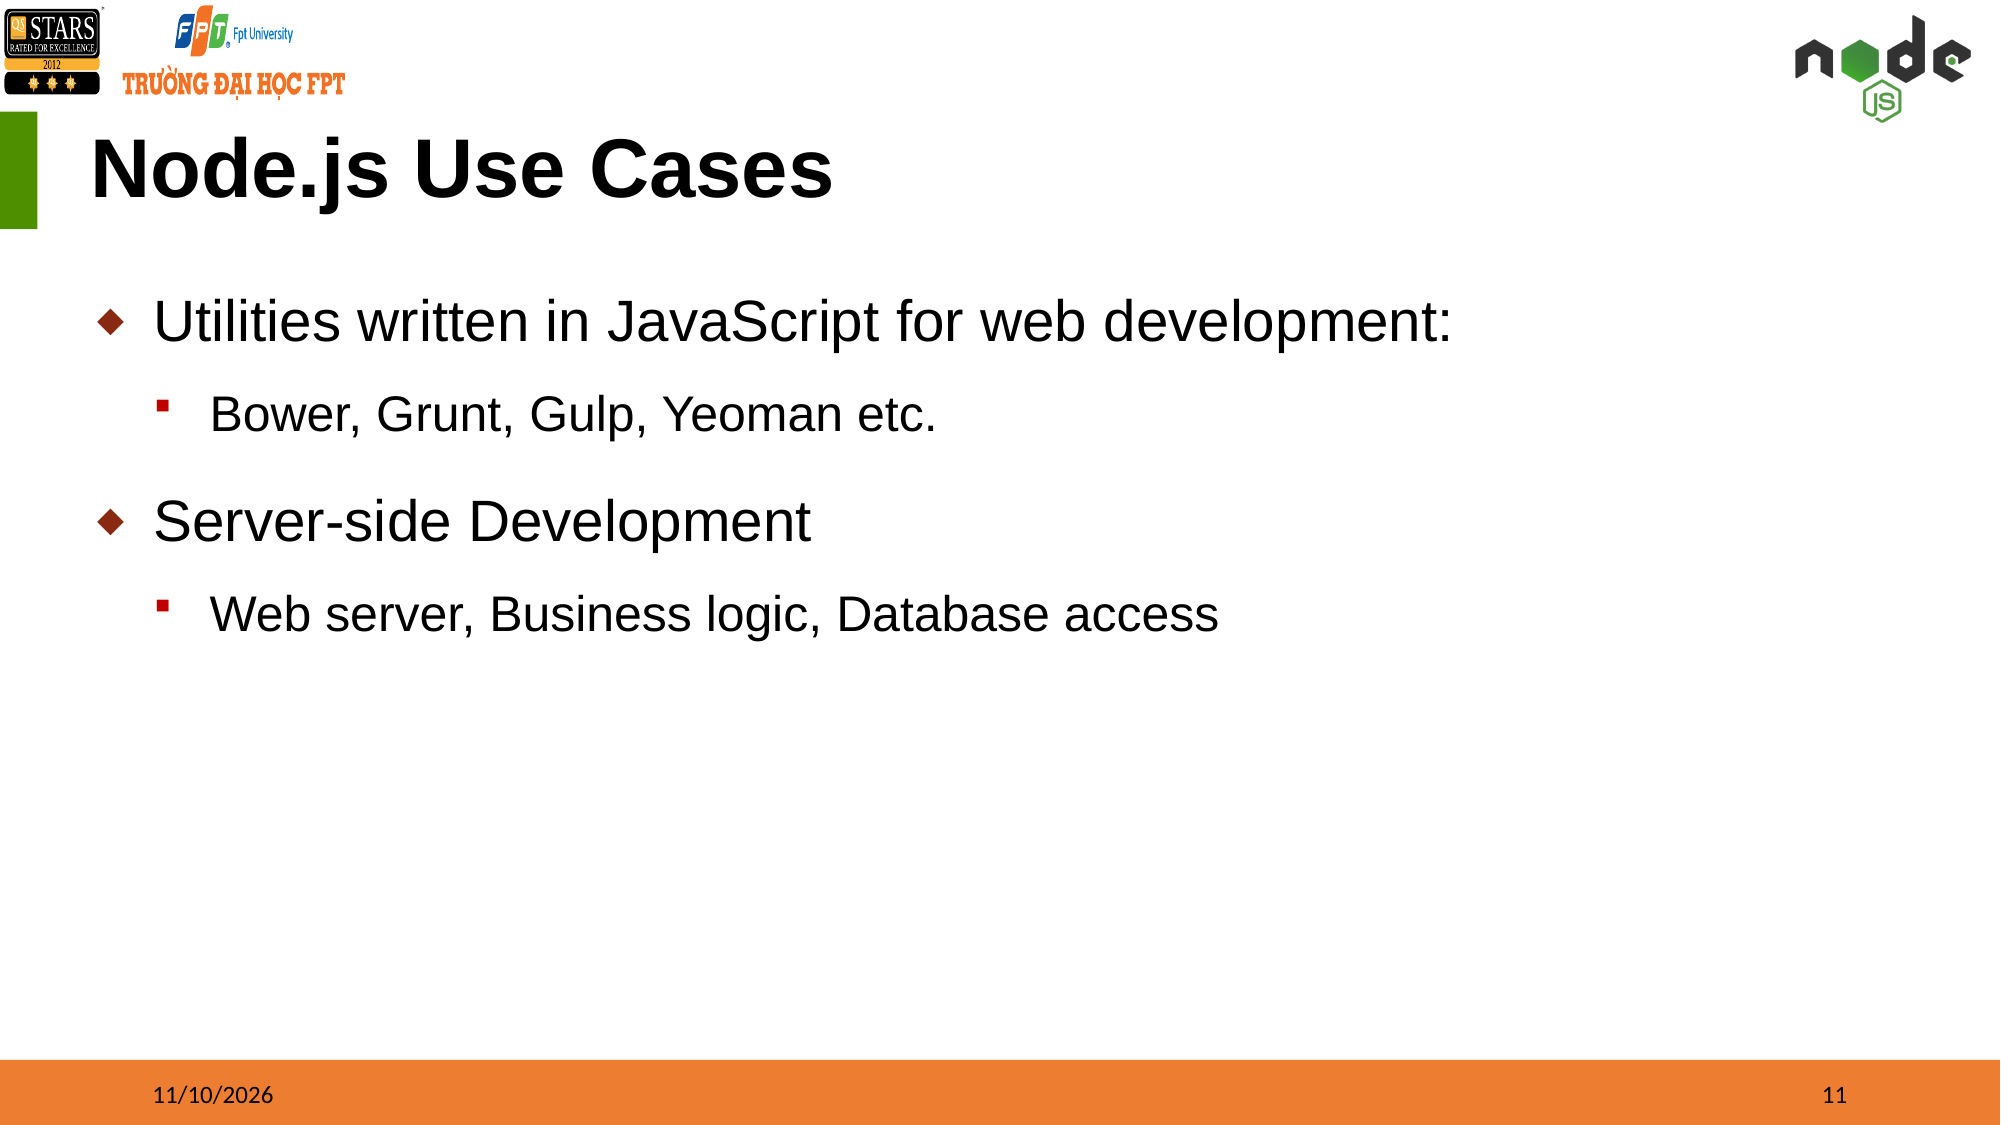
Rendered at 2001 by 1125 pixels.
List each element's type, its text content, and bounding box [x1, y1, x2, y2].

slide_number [137, 1063, 588, 1124]
title Node.js Use Cases [37, 111, 1978, 230]
picture [1766, 0, 2000, 157]
list Utilities written in JavaScript for web development: Bower, Grunt, Gulp, Yeoman etc. Server-side Development Web server, Business logic, Database access [82, 254, 1916, 1014]
slide_number 11 [1412, 1063, 1863, 1124]
